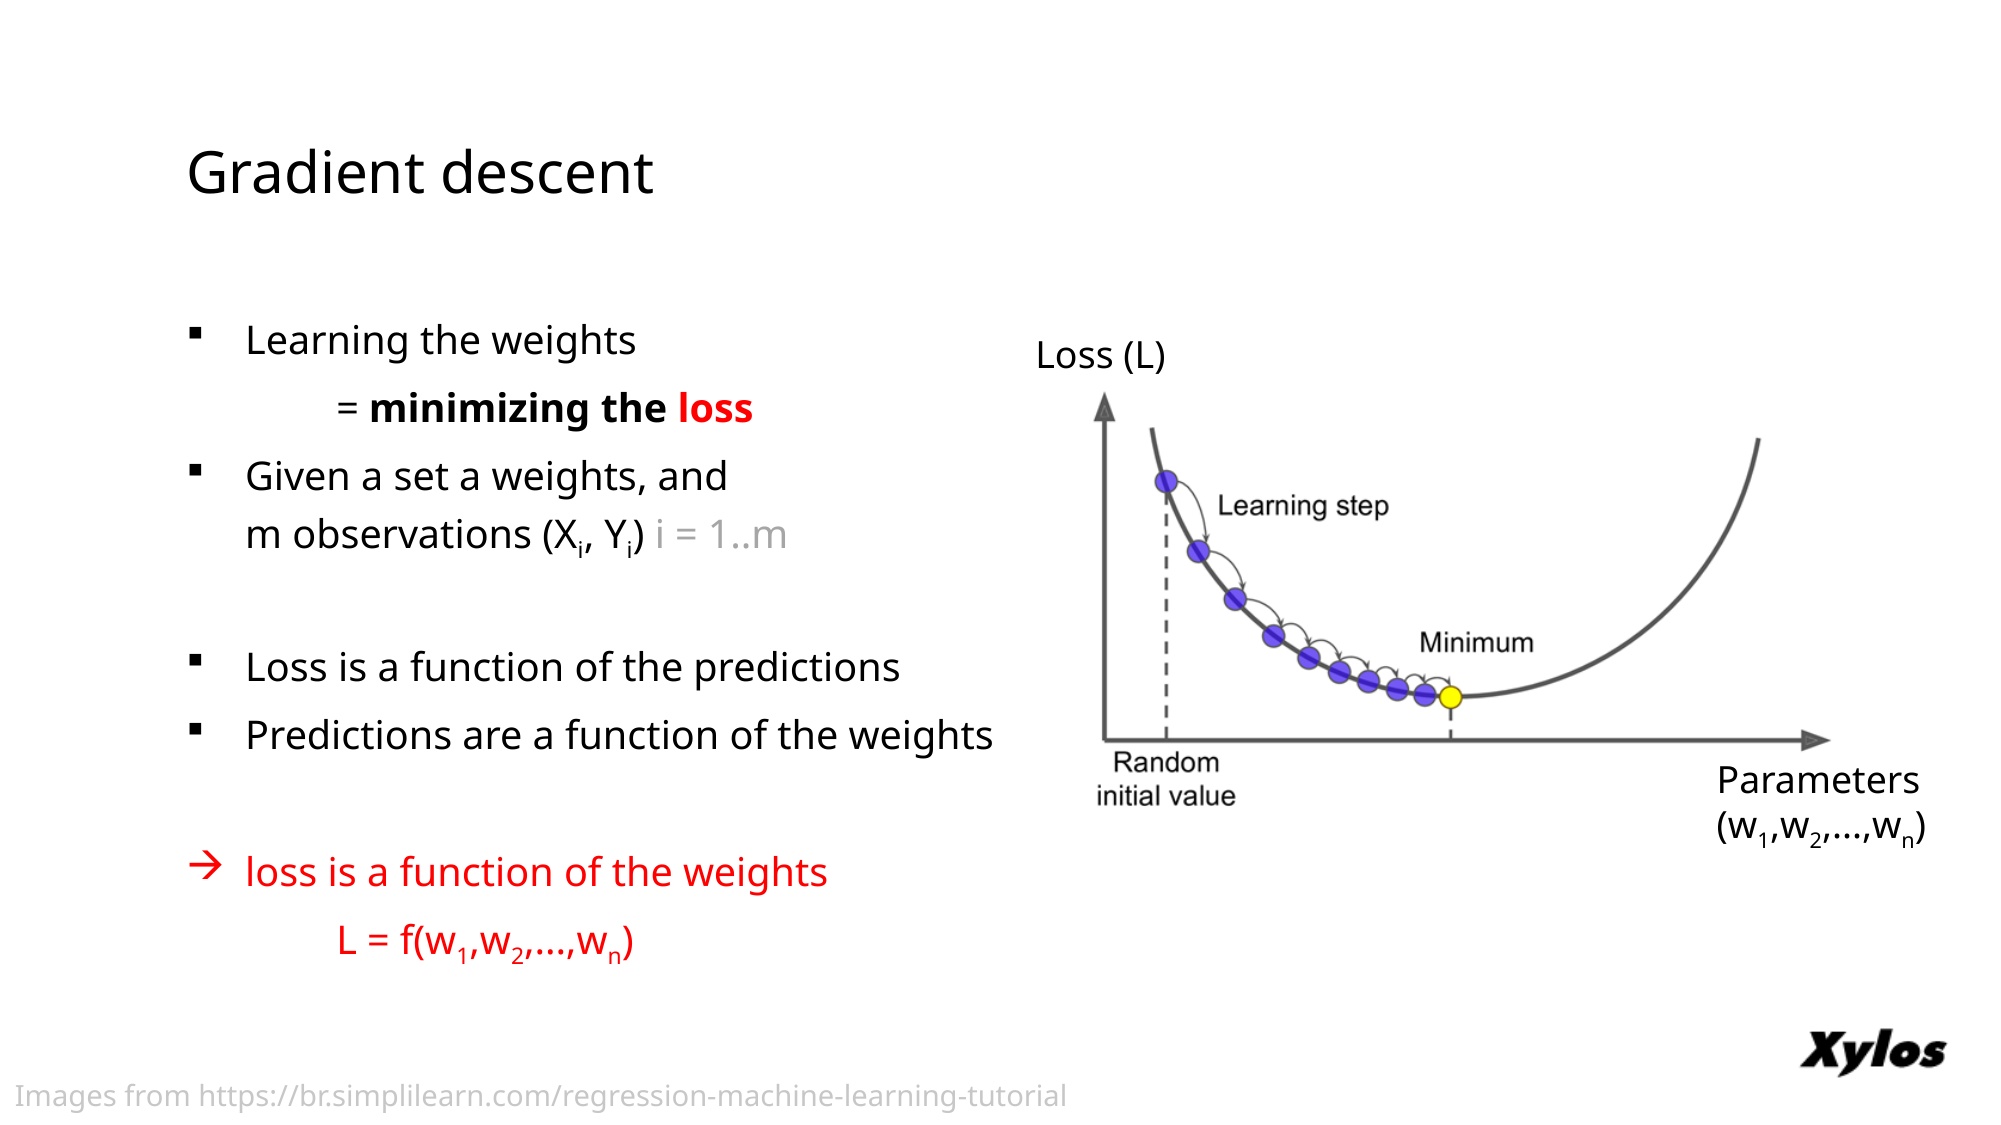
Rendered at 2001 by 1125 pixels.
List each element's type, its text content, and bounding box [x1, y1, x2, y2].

text_box Loss (L) [1020, 324, 1214, 384]
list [1089, 383, 1844, 812]
title Gradient descent [171, 129, 1825, 219]
text_box Parameters (w1,w2,...,wn) [1701, 748, 2000, 860]
text_box Images from https://br.simplilearn.com/regression-machine-learning-tutorial [0, 1069, 1291, 1120]
picture [1796, 1021, 2000, 1125]
text_box Learning the weights = minimizing the loss Given a set a weights, and m observations (Xi, Yi) i = 1..m Loss is a function of the predictions Predictions are a function of the weights loss is a function of the weights L = f(w1,w2,...,wn) [171, 307, 1825, 898]
